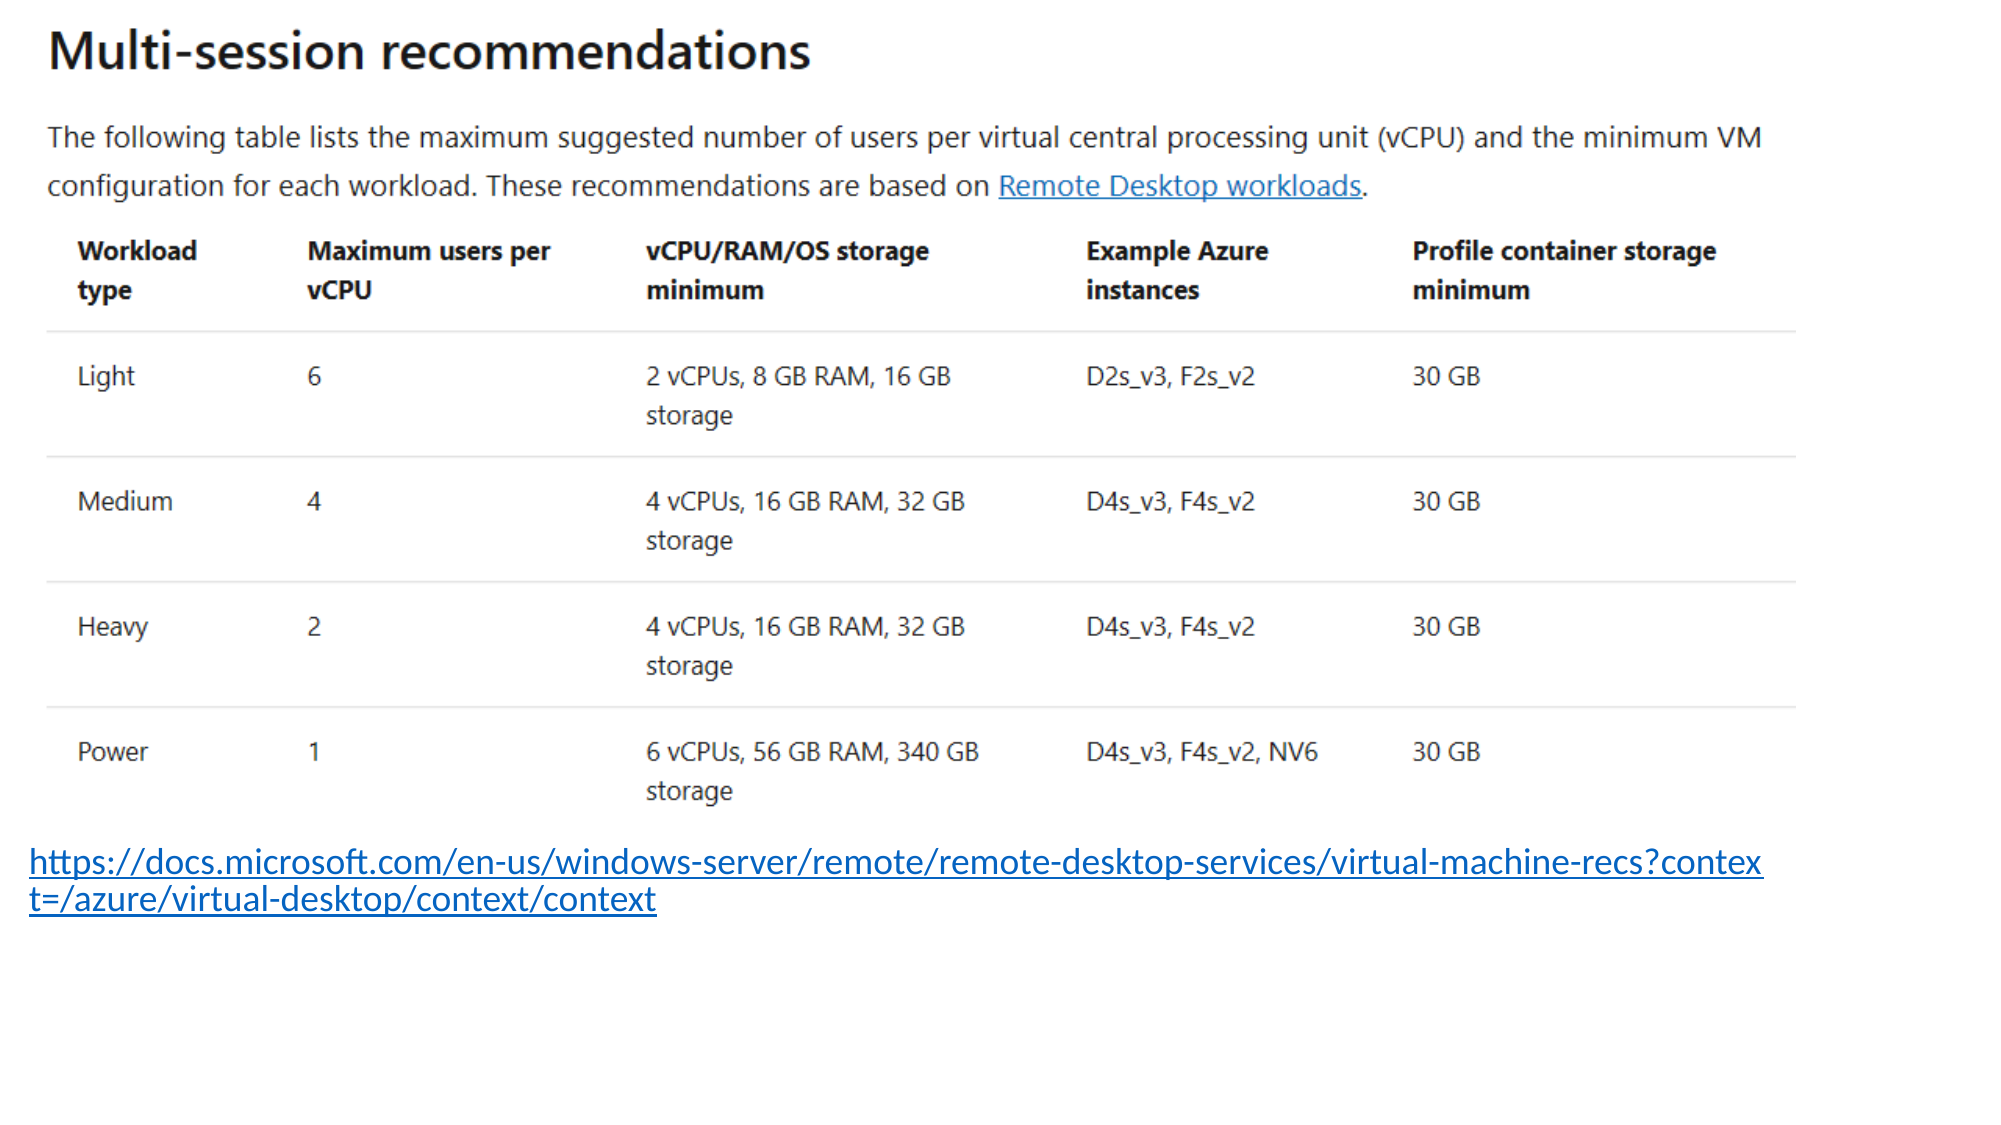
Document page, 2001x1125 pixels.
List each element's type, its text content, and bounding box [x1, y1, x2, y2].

text_box https://docs.microsoft.com/en-us/windows-server/remote/remote-desktop-services/virtual-machine-recs?context=/azure/virtual-desktop/context/context [14, 830, 1781, 980]
picture [0, 0, 1796, 830]
